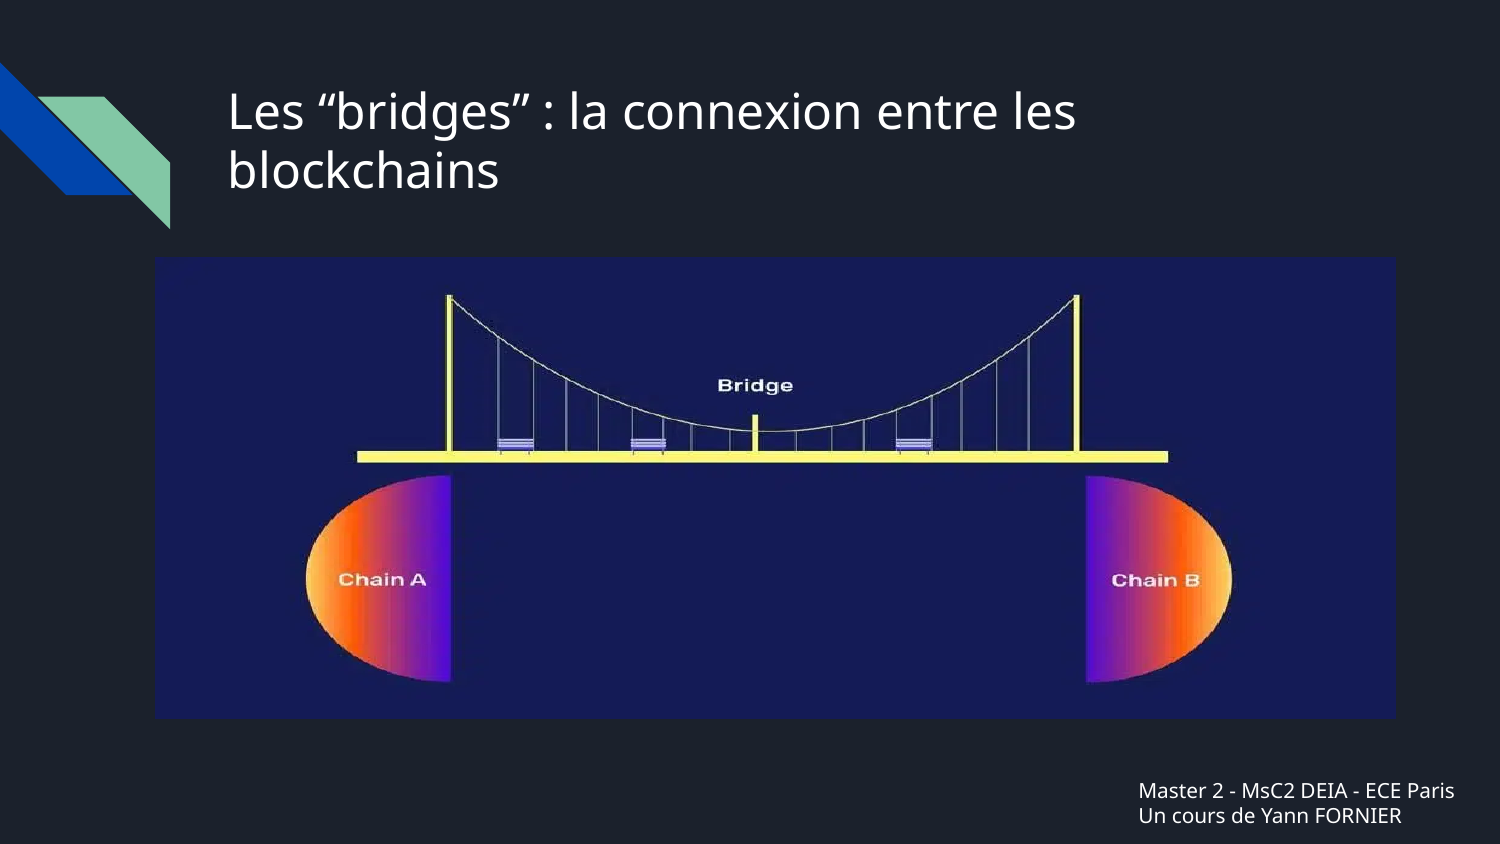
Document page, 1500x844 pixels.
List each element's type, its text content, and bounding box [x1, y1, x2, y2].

picture [155, 257, 1397, 720]
title Les “bridges” : la connexion entre les blockchains [212, 64, 1368, 215]
text_box Master 2 - MsC2 DEIA - ECE Paris Un cours de Yann FORNIER [1123, 762, 1500, 843]
